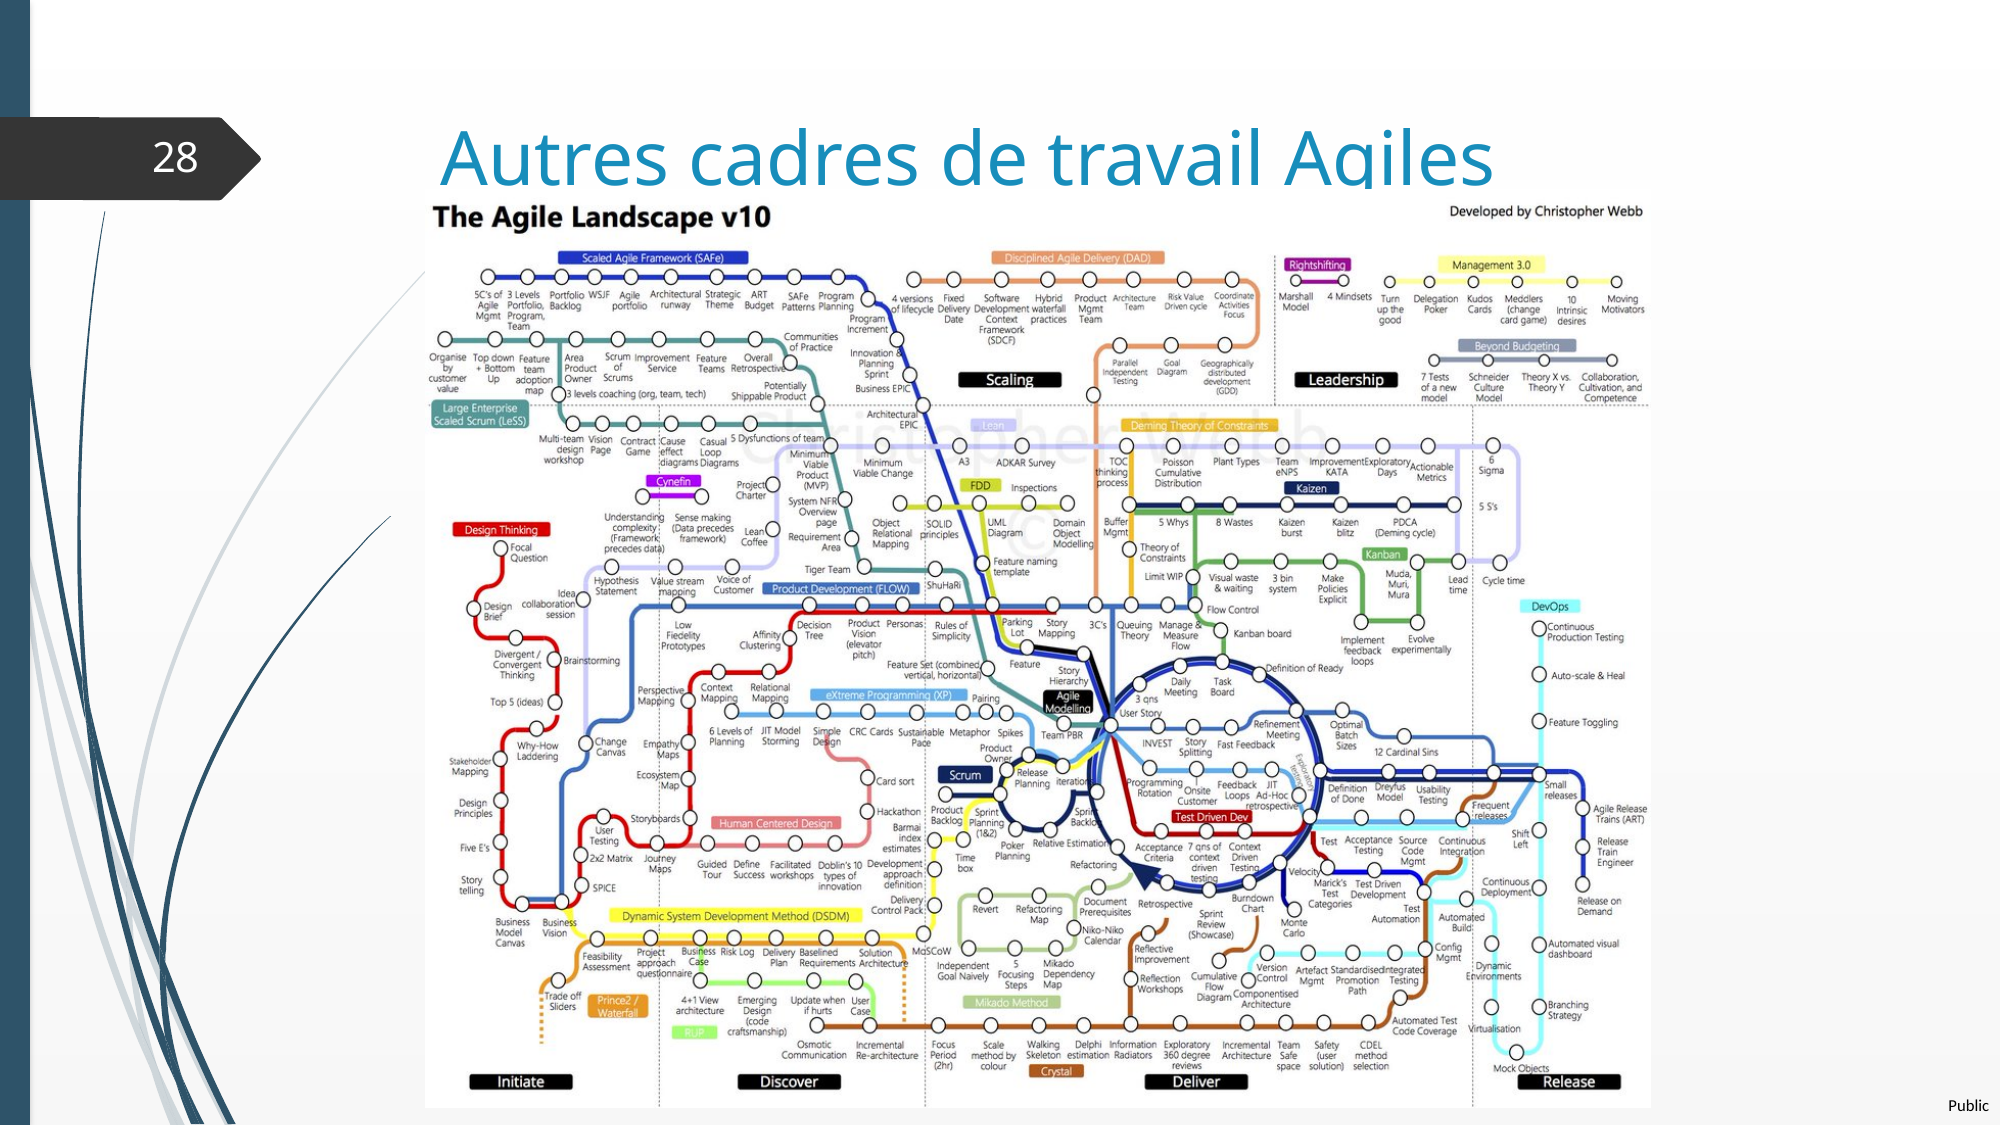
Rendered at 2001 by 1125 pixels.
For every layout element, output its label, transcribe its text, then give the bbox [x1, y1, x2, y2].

title Autres cadres de travail Agiles [425, 102, 1888, 313]
picture [425, 188, 1651, 1109]
slide_number 28 [87, 129, 216, 190]
